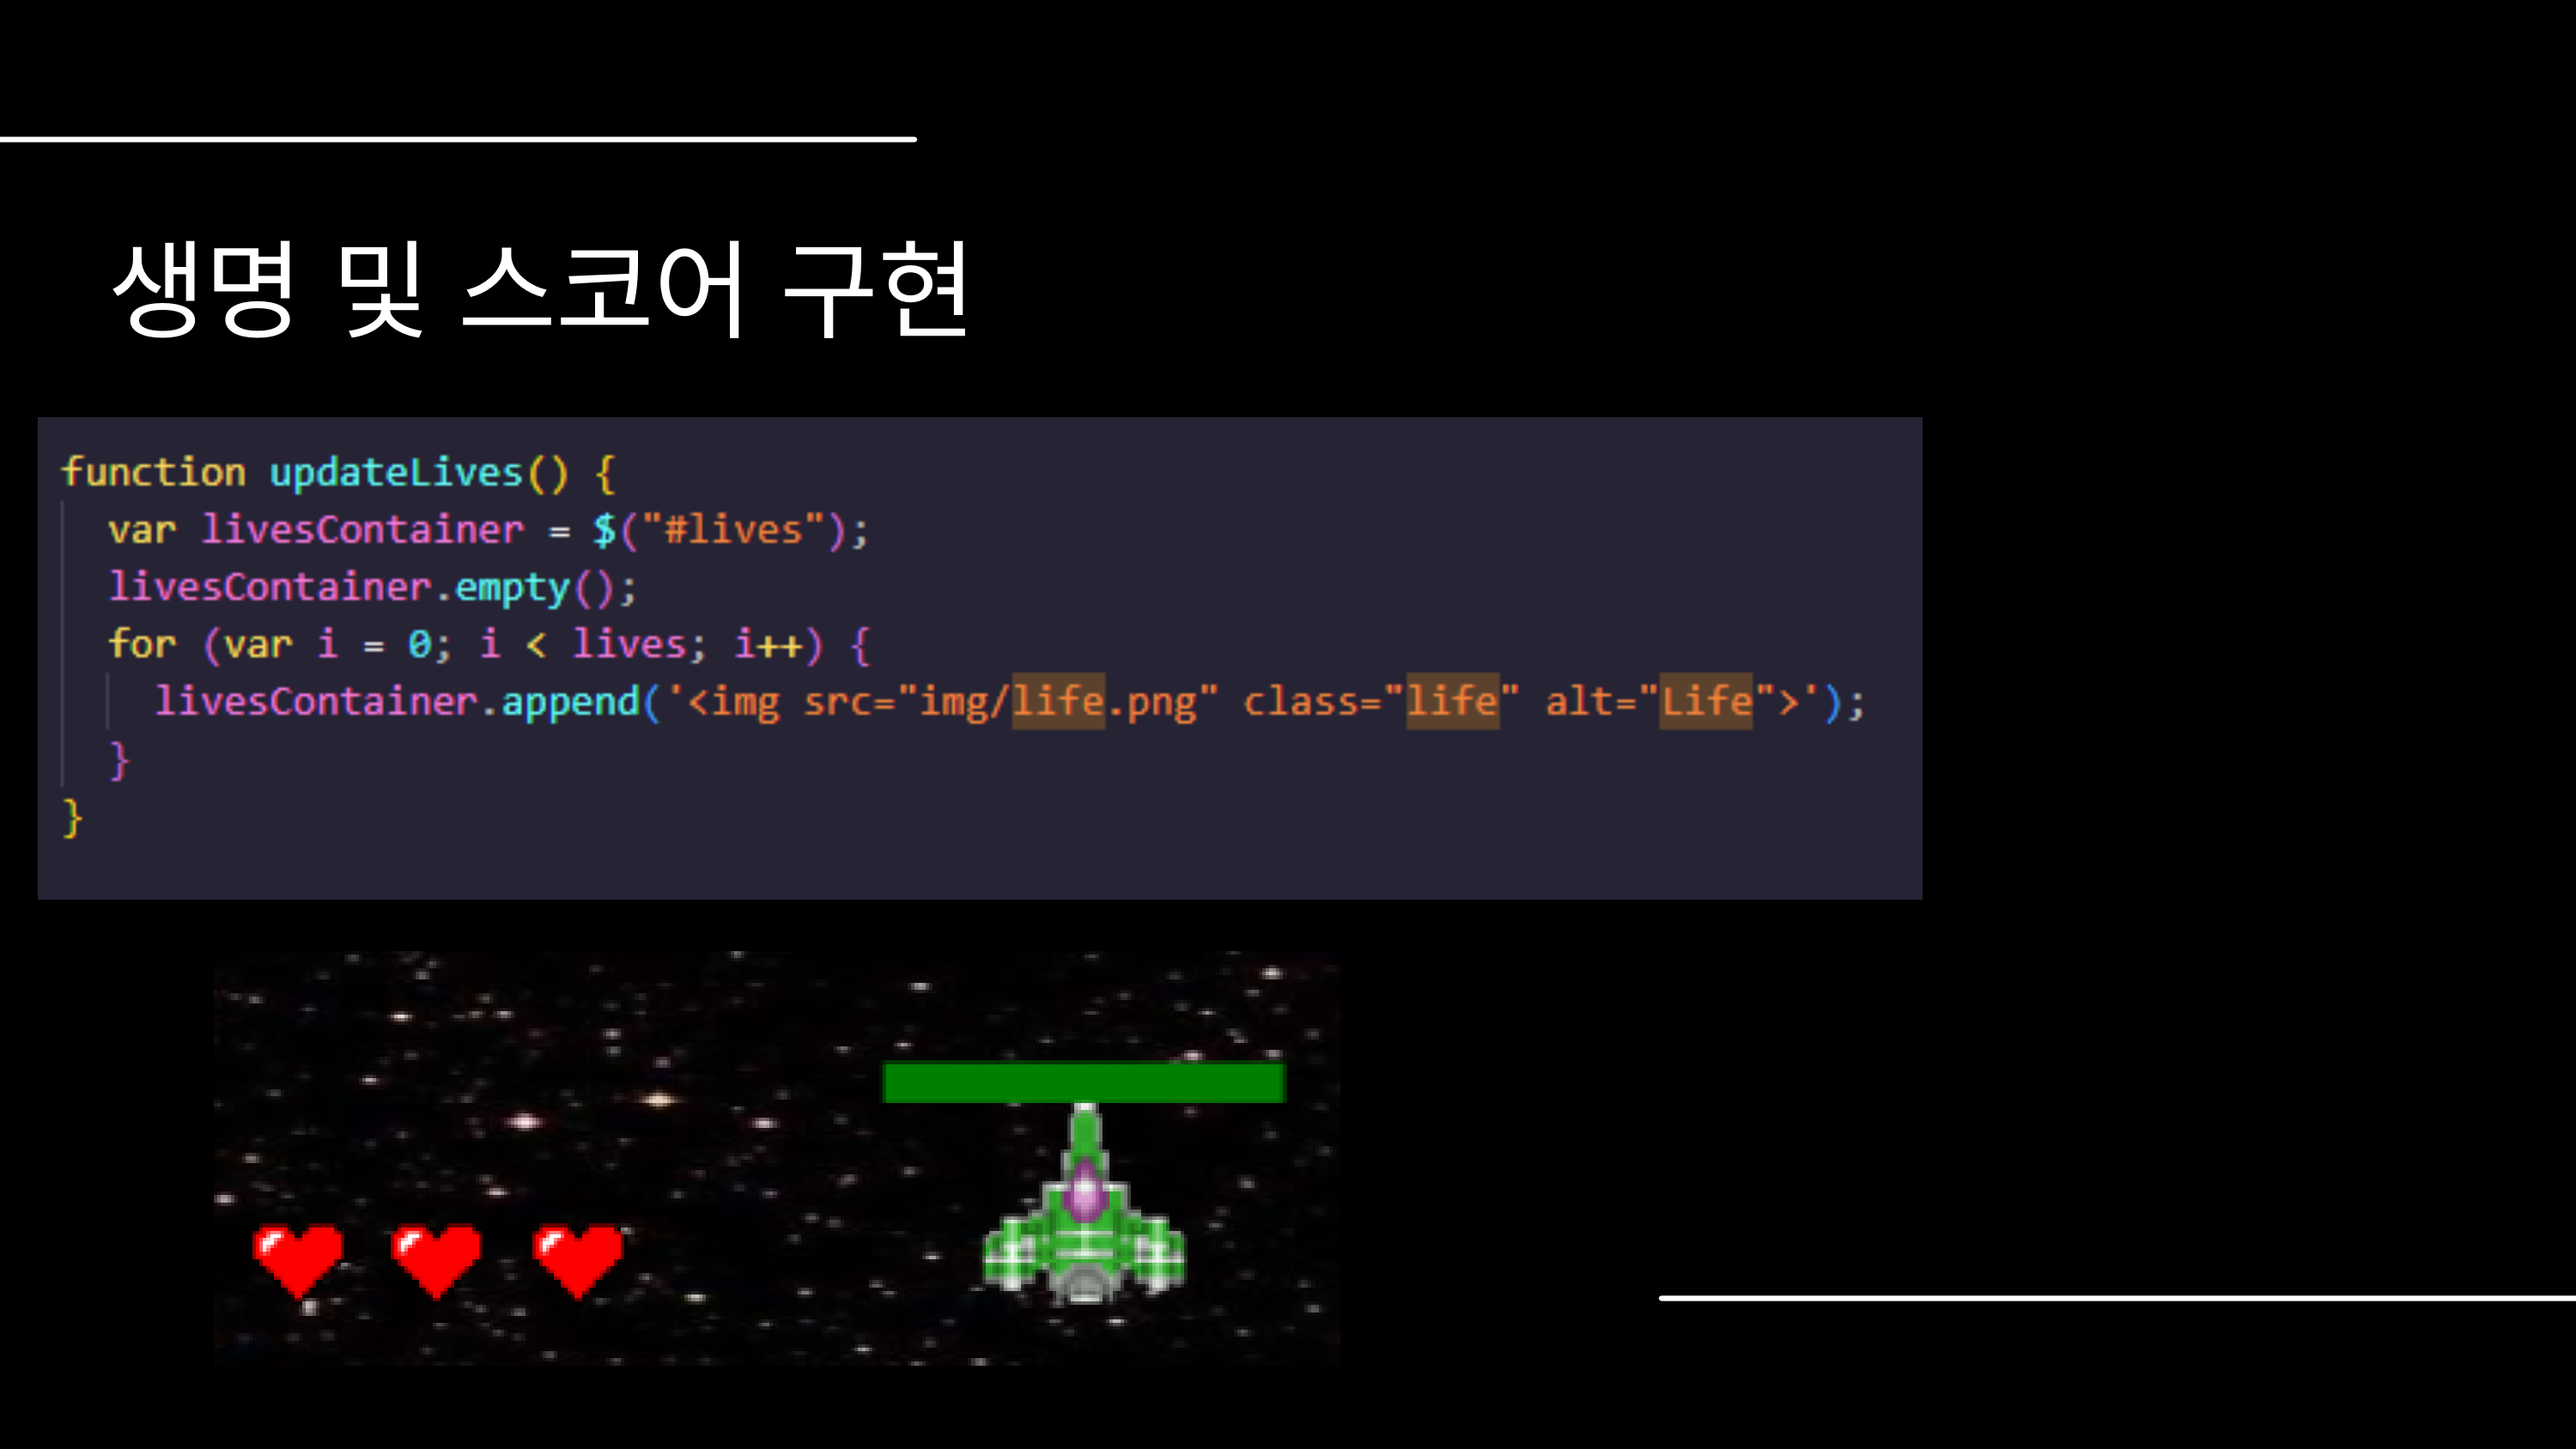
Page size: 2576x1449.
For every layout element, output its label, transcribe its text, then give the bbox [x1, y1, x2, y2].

picture [214, 951, 1340, 1366]
text_box 생명 및 스코어 구현 [106, 244, 1137, 352]
picture [38, 417, 1923, 900]
